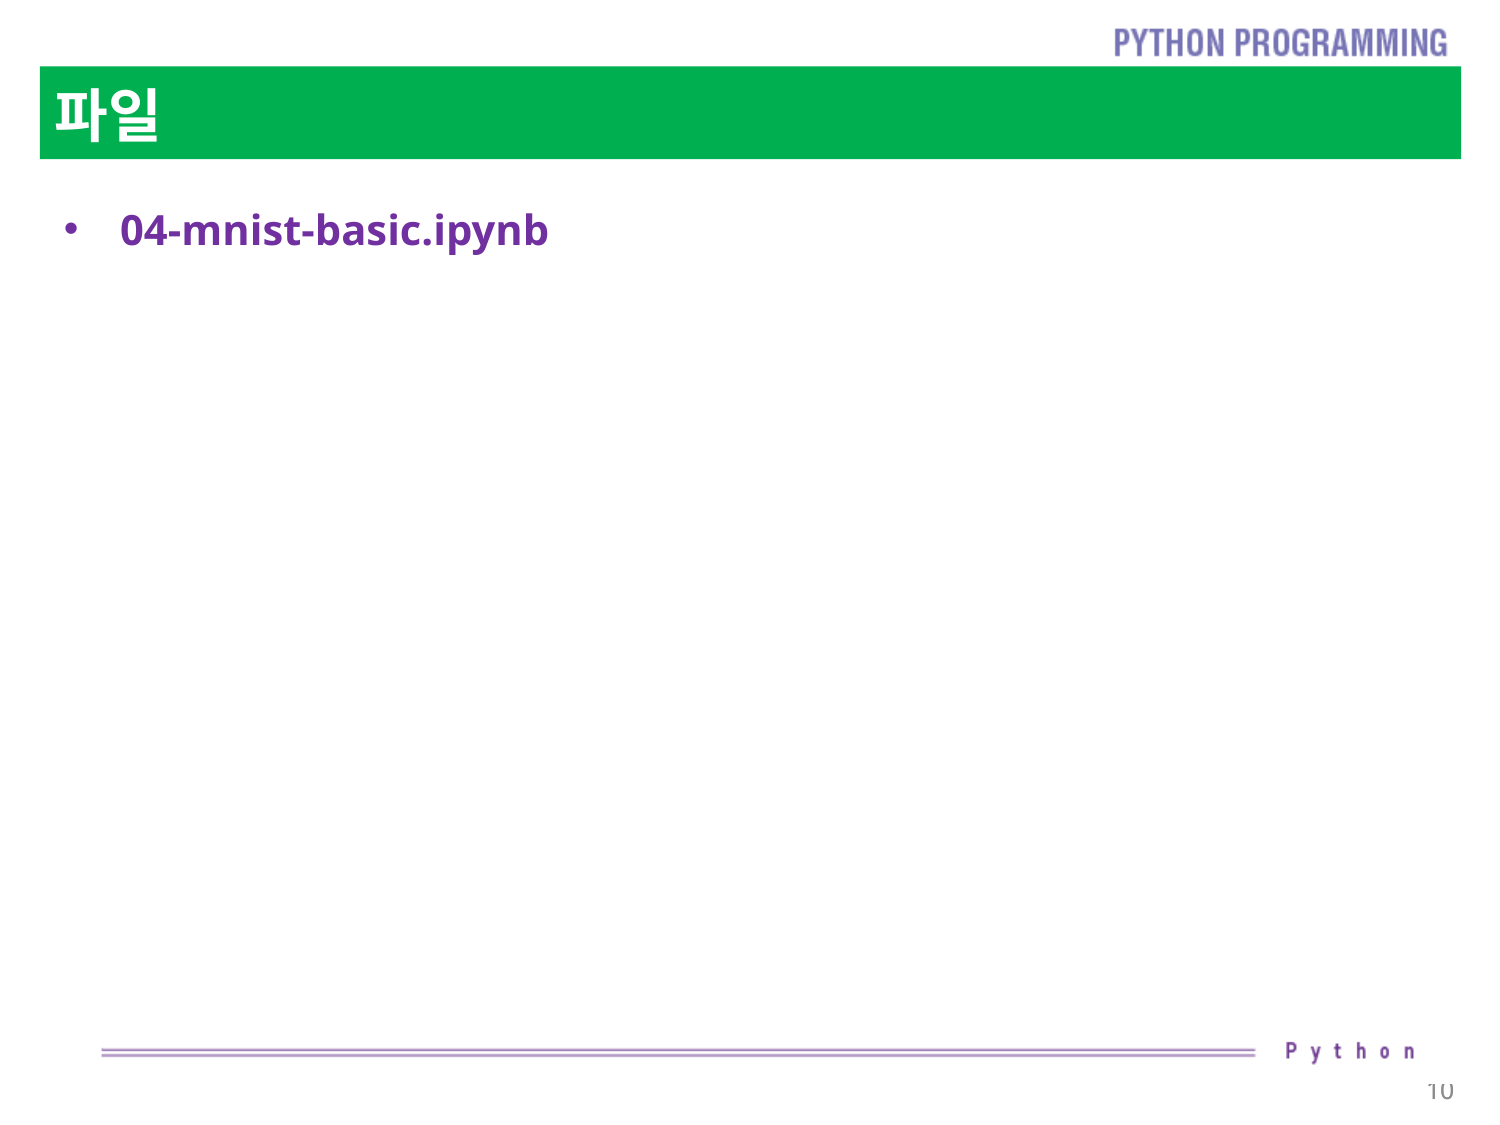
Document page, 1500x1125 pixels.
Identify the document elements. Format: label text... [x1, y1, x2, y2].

list 04-mnist-basic.ipynb [48, 195, 1461, 1041]
picture [1106, 13, 1462, 66]
slide_number 10 [1119, 1071, 1470, 1112]
picture [18, 1020, 1483, 1084]
title 파일 [39, 76, 1444, 152]
